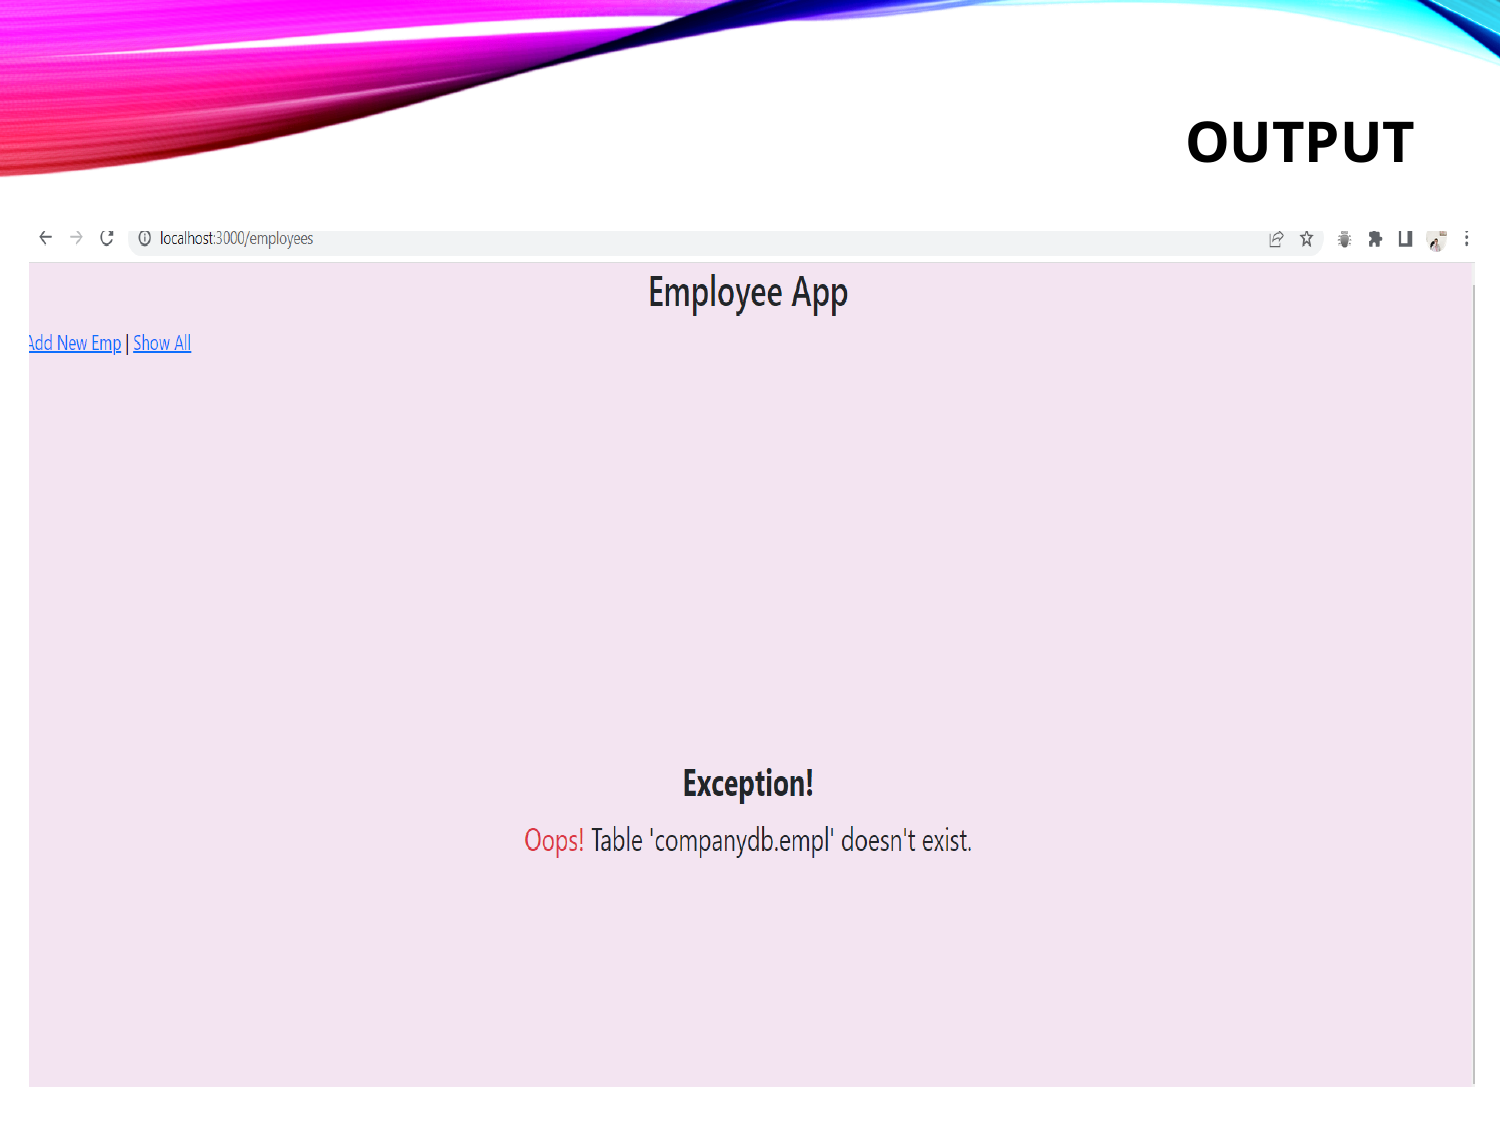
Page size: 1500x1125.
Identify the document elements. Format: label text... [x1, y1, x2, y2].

title output [383, 38, 1431, 231]
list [29, 231, 1475, 1087]
picture [0, 0, 1500, 178]
